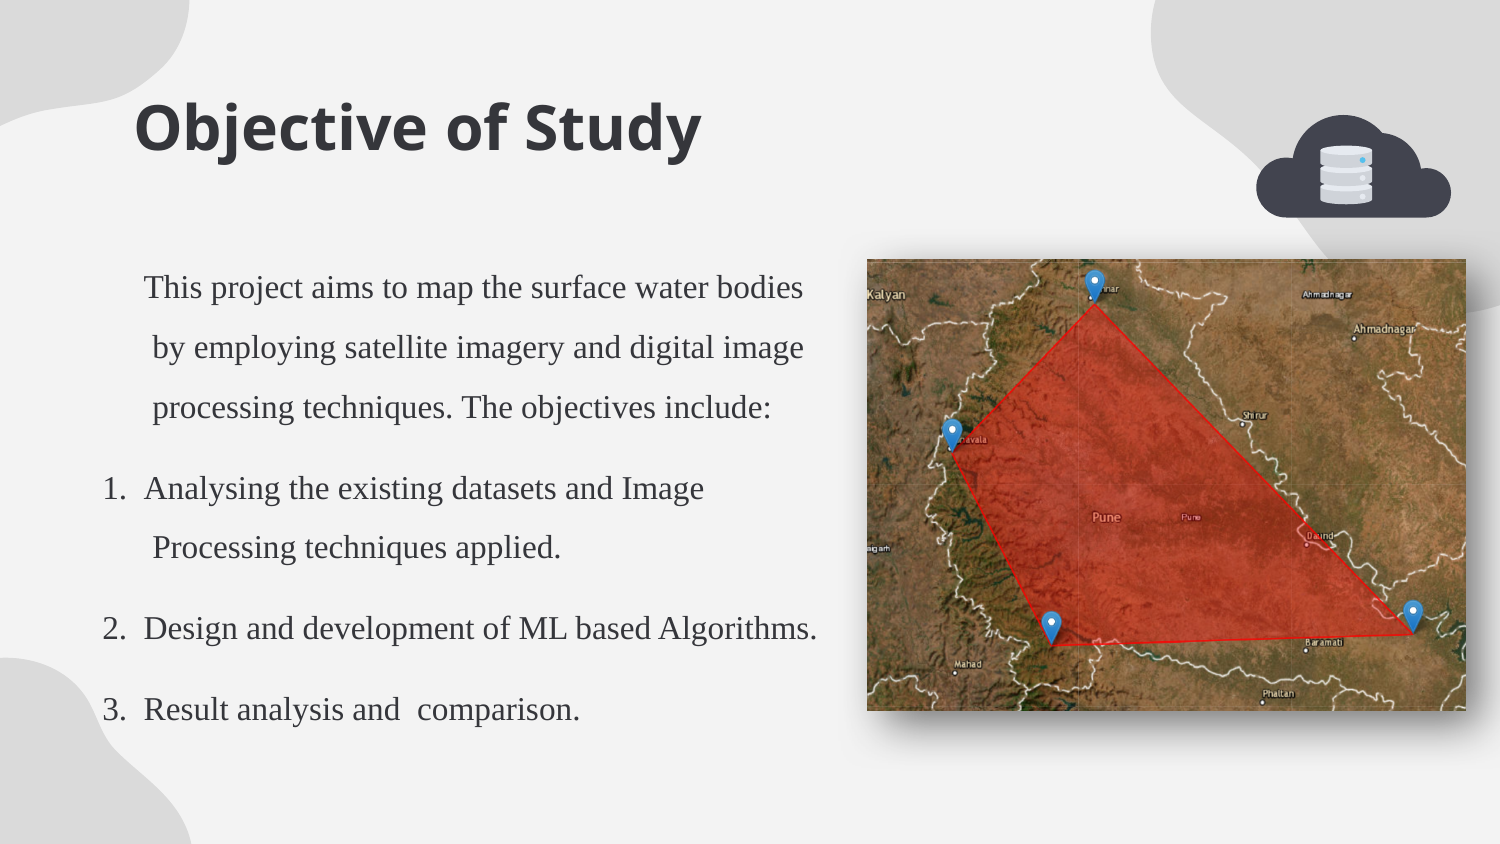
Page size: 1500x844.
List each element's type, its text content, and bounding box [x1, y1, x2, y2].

picture [867, 259, 1466, 712]
subtitle This project aims to map the surface water bodies by employing satellite imagery and digital image processing techniques. The objectives include: 1. Analysing the existing datasets and Image Processing techniques applied. 2. Design and development of ML based Algorithms. 3. Result analysis and comparison. [62, 230, 854, 740]
title Objective of Study [118, 72, 1382, 167]
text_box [1256, 114, 1452, 218]
